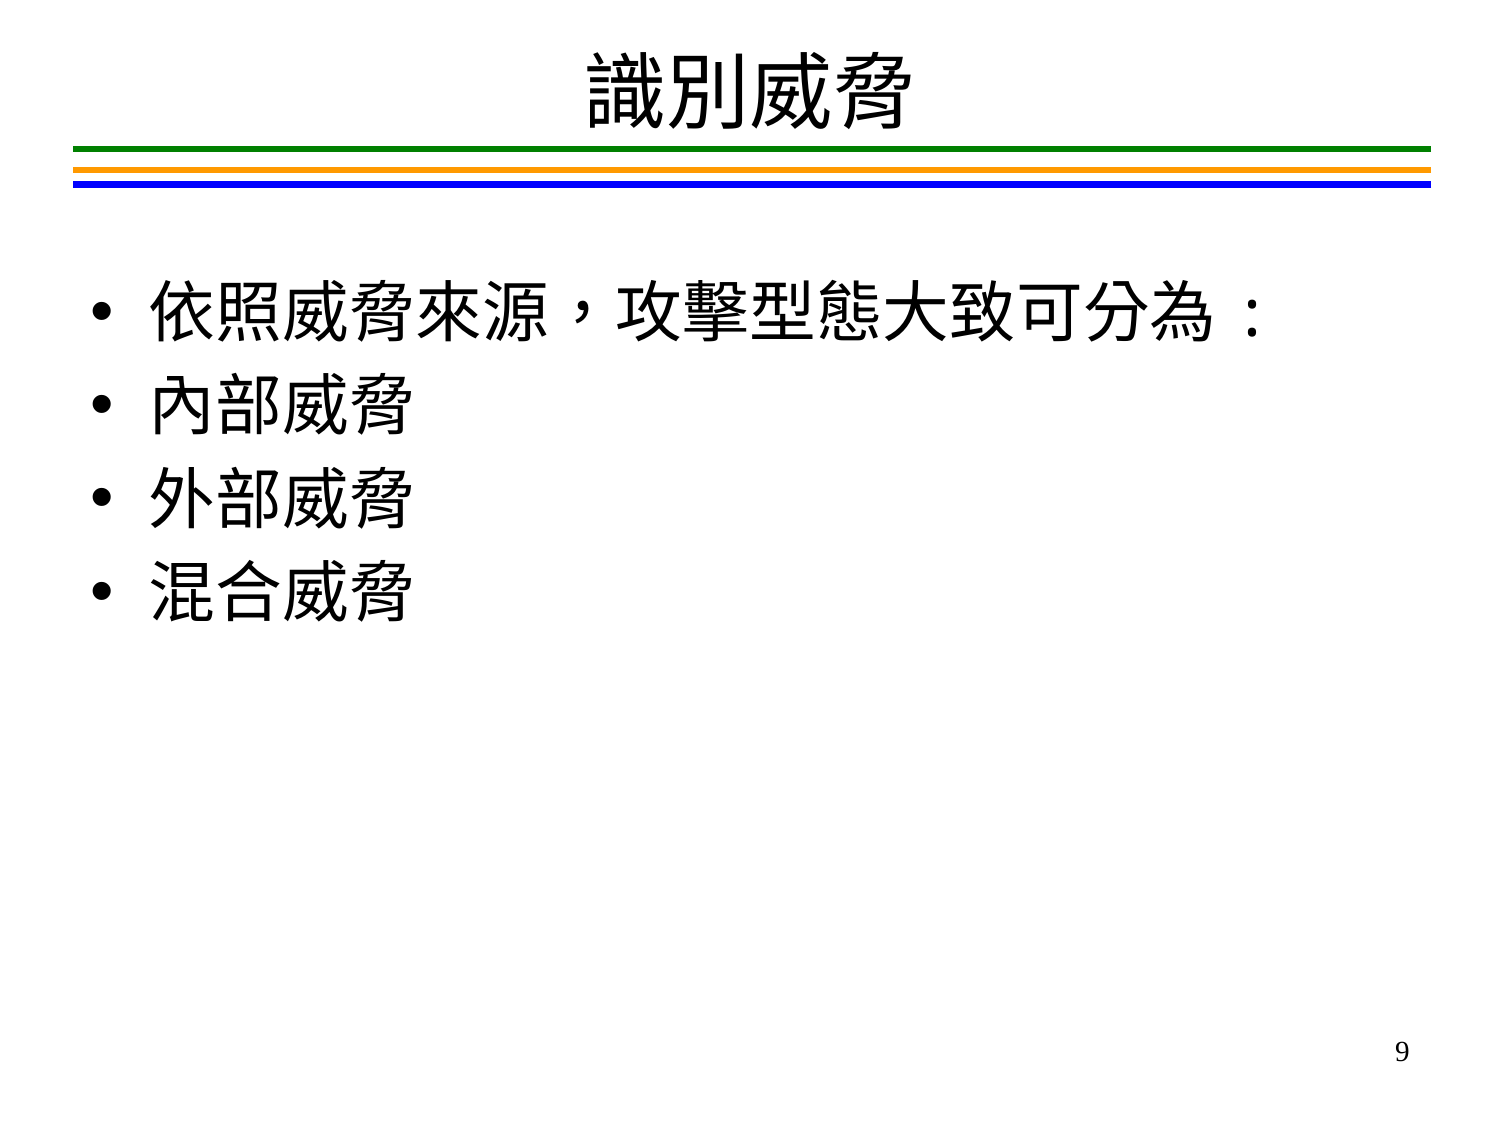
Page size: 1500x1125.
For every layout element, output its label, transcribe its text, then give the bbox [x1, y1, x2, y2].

slide_number 9 [1074, 1024, 1425, 1103]
title 識別威脅 [75, 0, 1425, 183]
list 依照威脅來源，攻擊型態大致可分為: 內部威脅 外部威脅 混合威脅 [75, 262, 1425, 1005]
